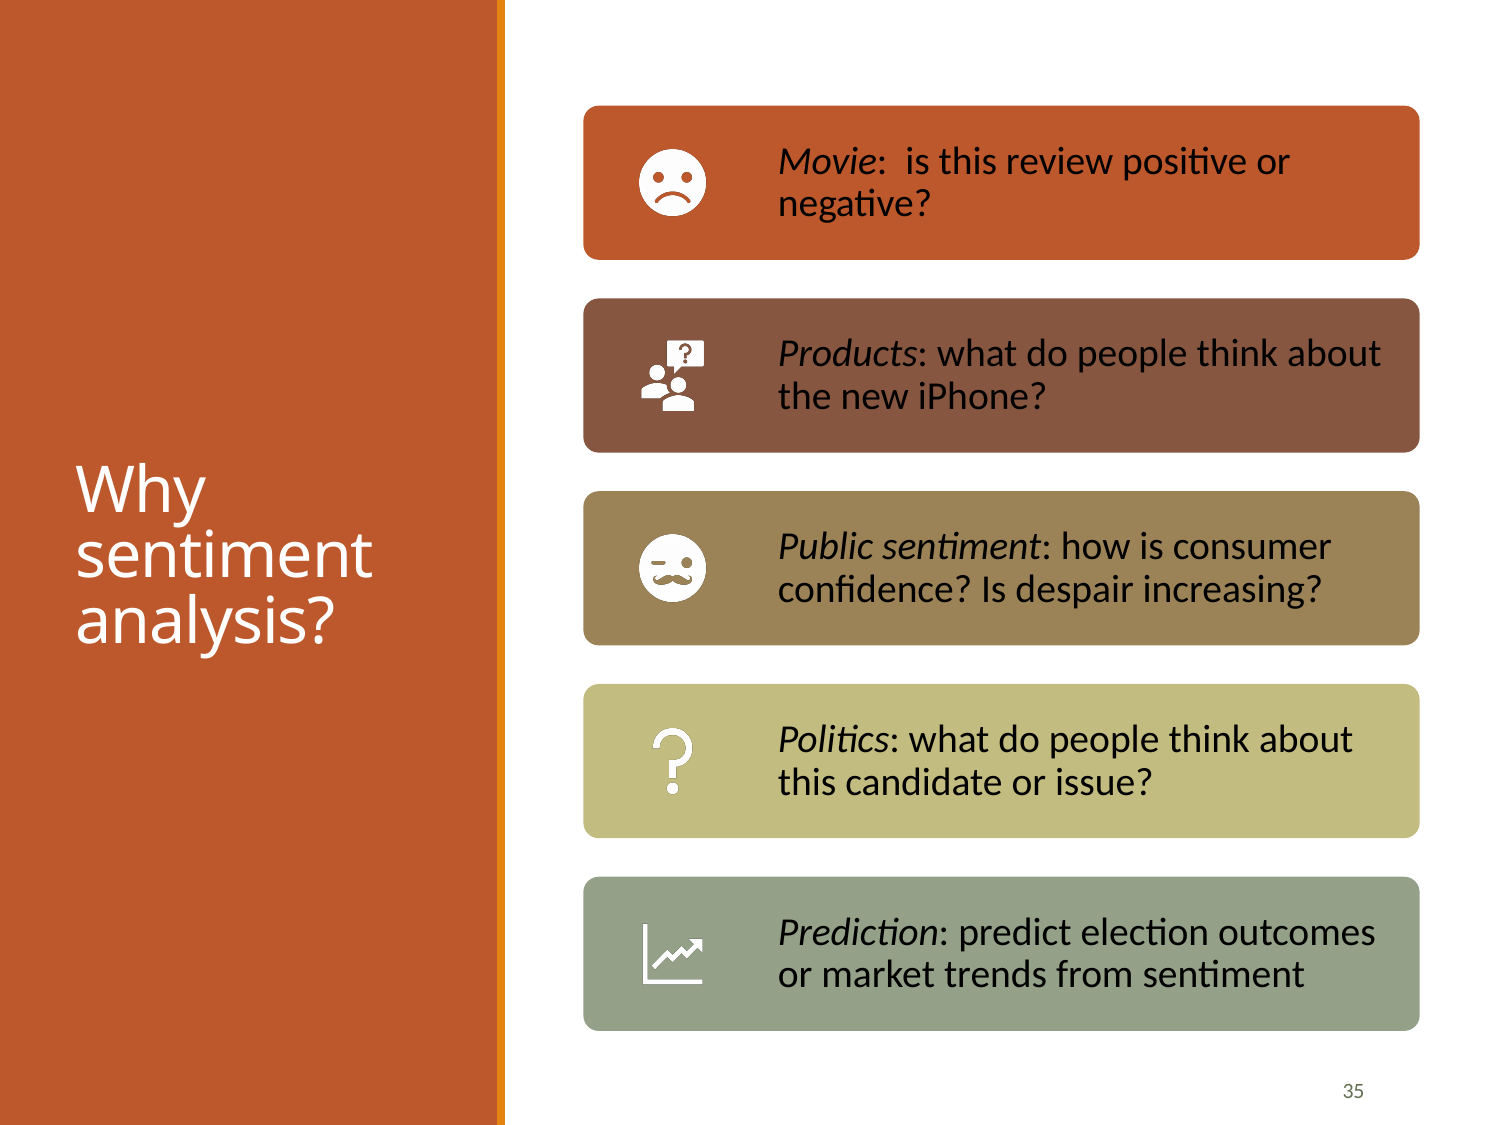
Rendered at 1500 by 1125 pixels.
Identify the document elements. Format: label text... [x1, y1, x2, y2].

slide_number 35 [1245, 1059, 1380, 1120]
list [582, 104, 1421, 1033]
text_box [0, 0, 496, 1125]
text_box [506, 0, 1500, 1125]
text_box [496, 0, 506, 1125]
title Why sentiment analysis? [60, 84, 441, 1032]
